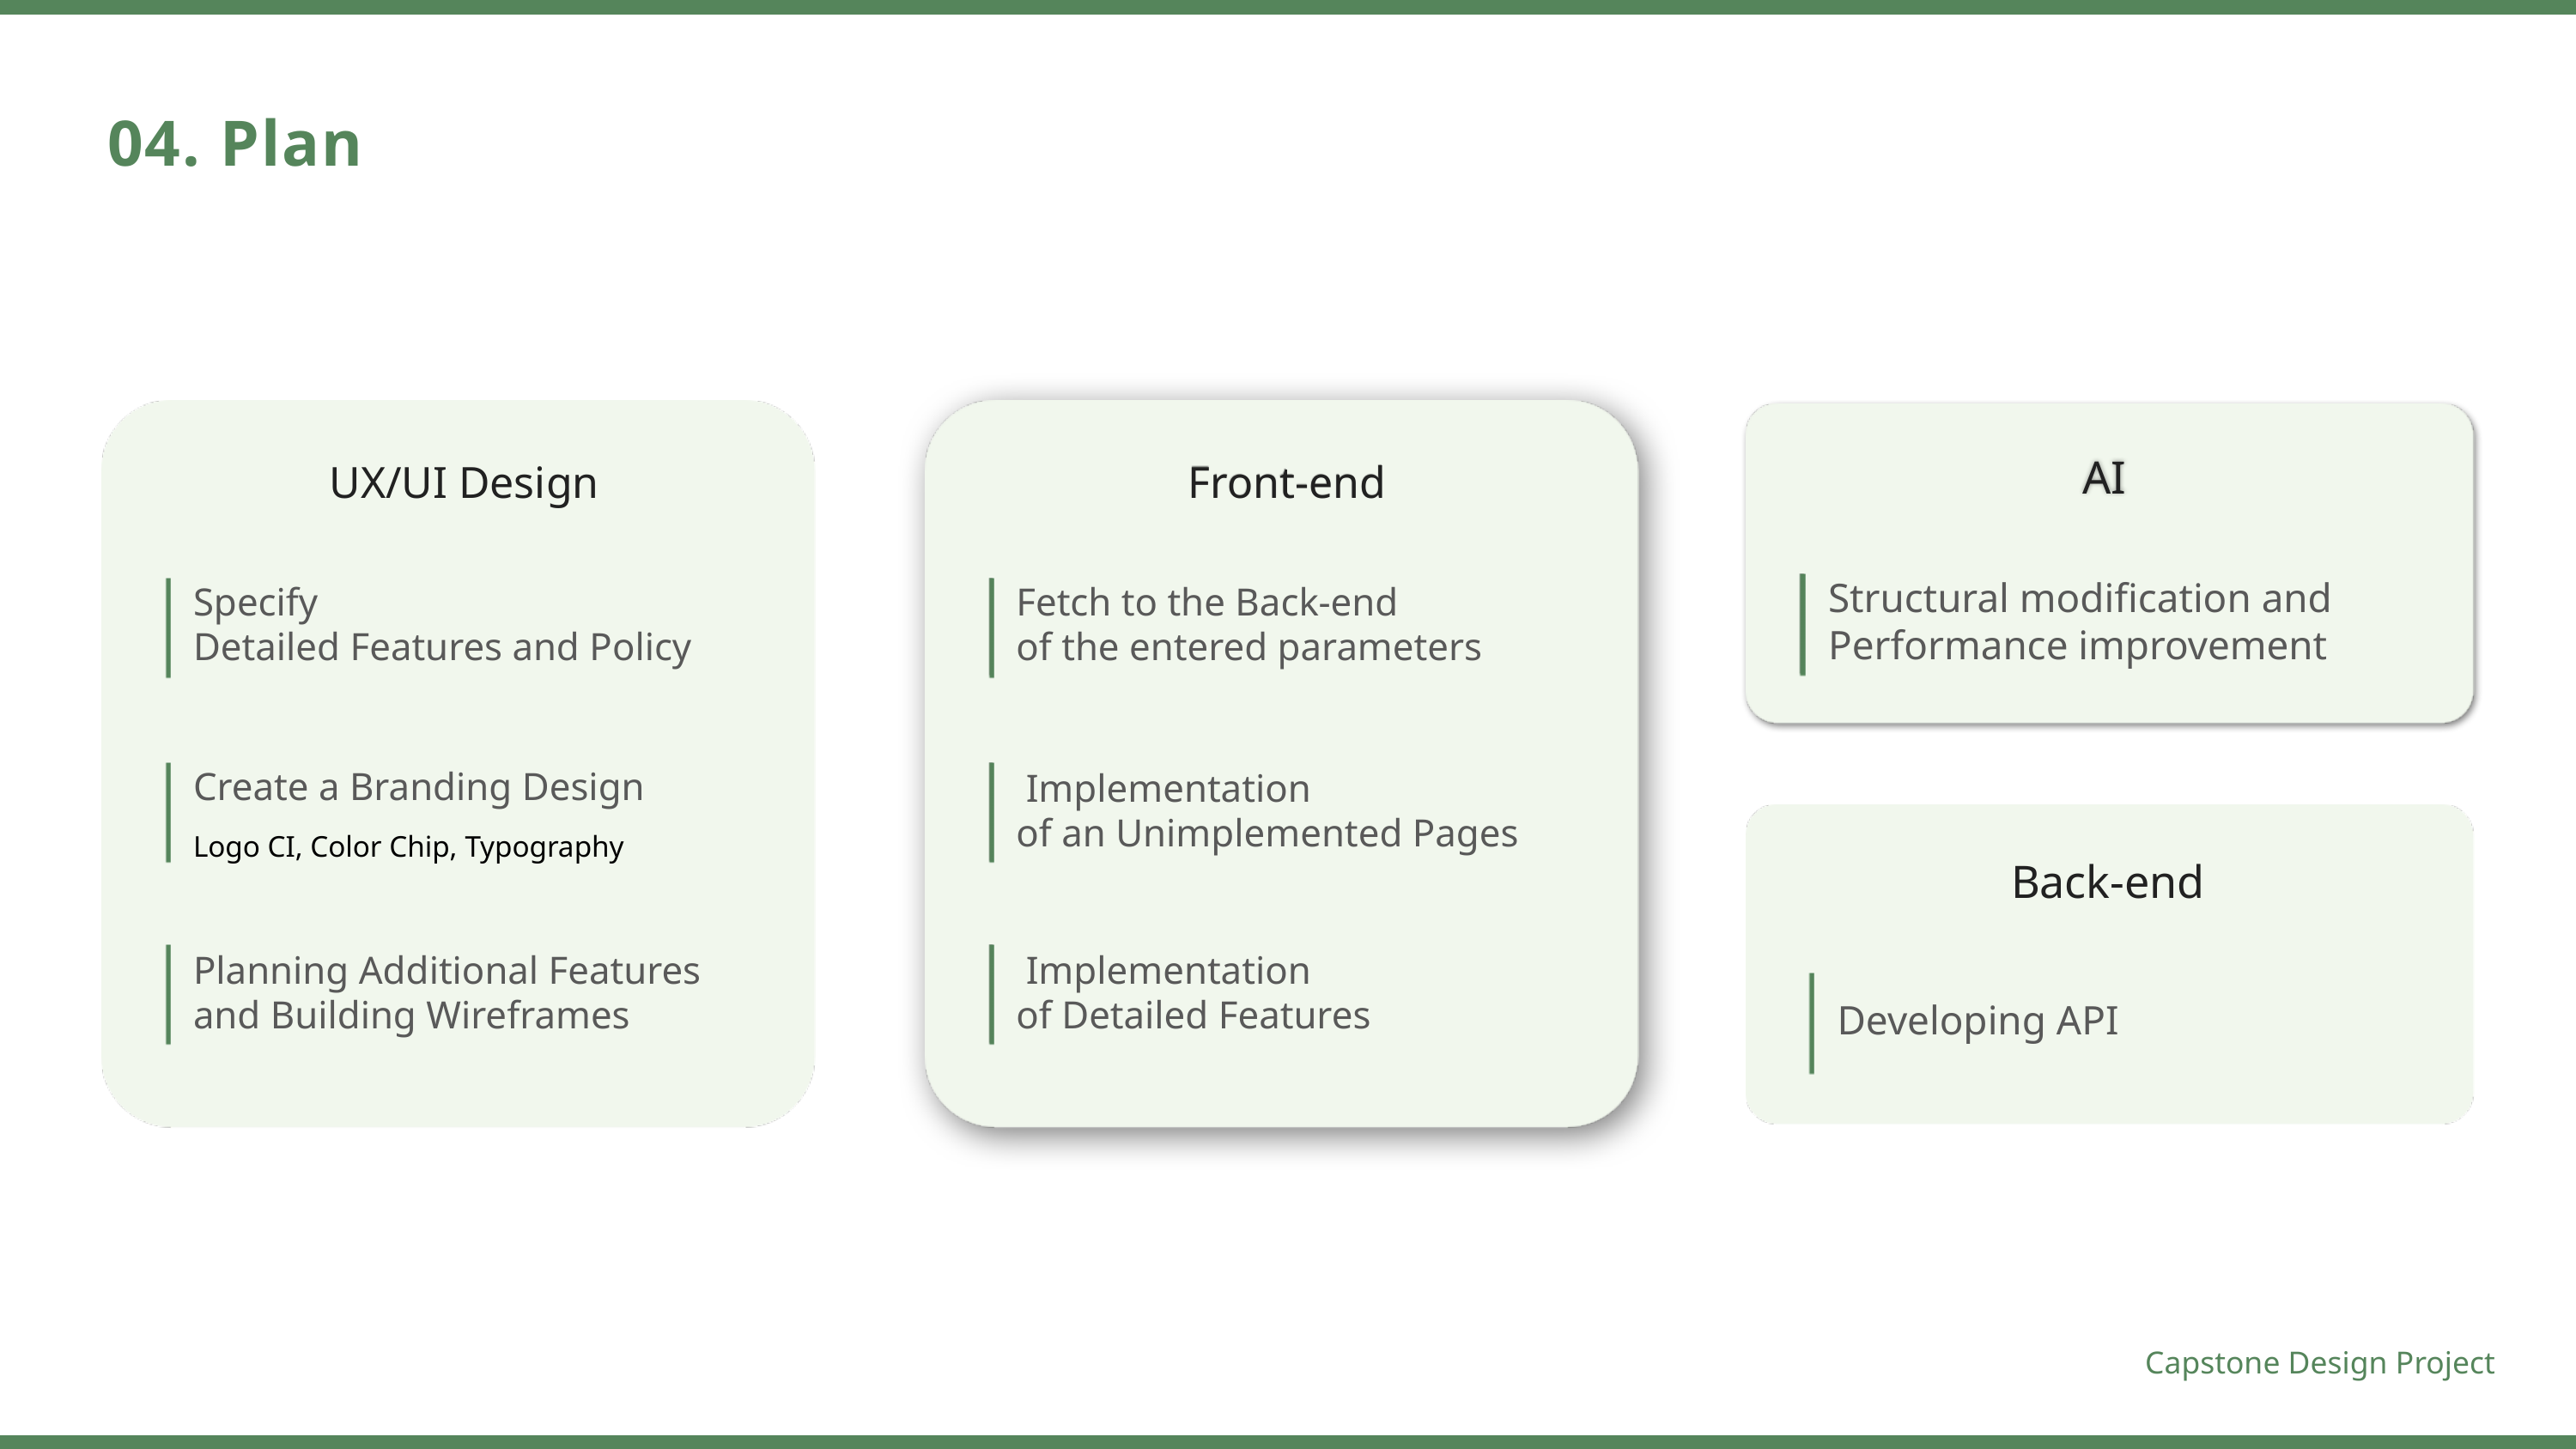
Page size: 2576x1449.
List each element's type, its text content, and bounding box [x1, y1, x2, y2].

picture [1746, 804, 2475, 1125]
text_box 04. Plan [107, 100, 1637, 188]
text_box Capstone Design Project [1969, 1344, 2496, 1388]
picture [1746, 403, 2475, 724]
picture [924, 400, 1639, 1129]
picture [0, 0, 2576, 15]
picture [101, 400, 817, 1129]
picture [0, 1435, 2576, 1449]
